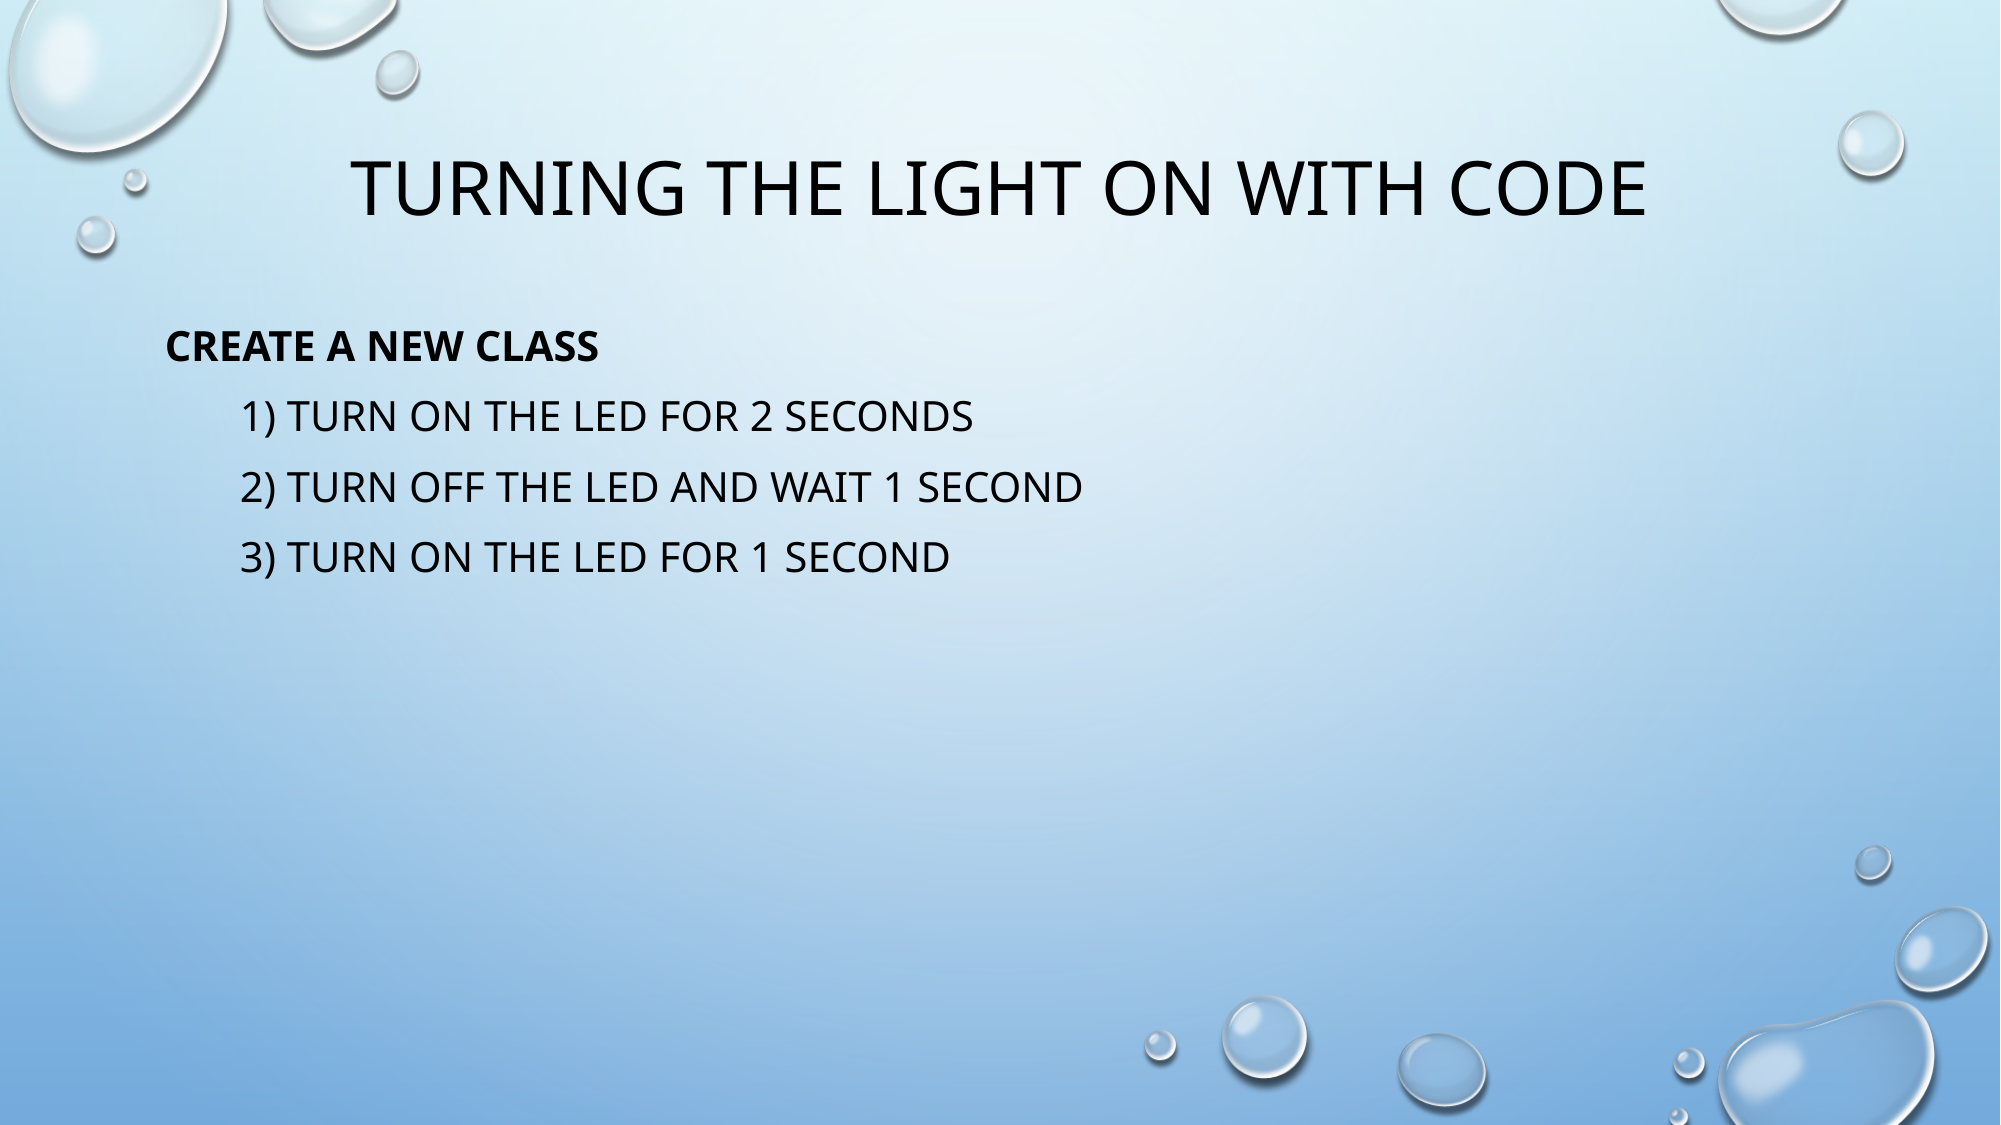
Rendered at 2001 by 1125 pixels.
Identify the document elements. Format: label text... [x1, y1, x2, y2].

list Create a NEW CLASS 1) turn on the LED for 2 seconds 2) turn off the LED and wait 1 second 3) turn on the LED for 1 second [149, 302, 1850, 950]
title TURNING THE LIGHT on WITH CODE [149, 101, 1851, 282]
picture [0, 0, 2000, 1125]
